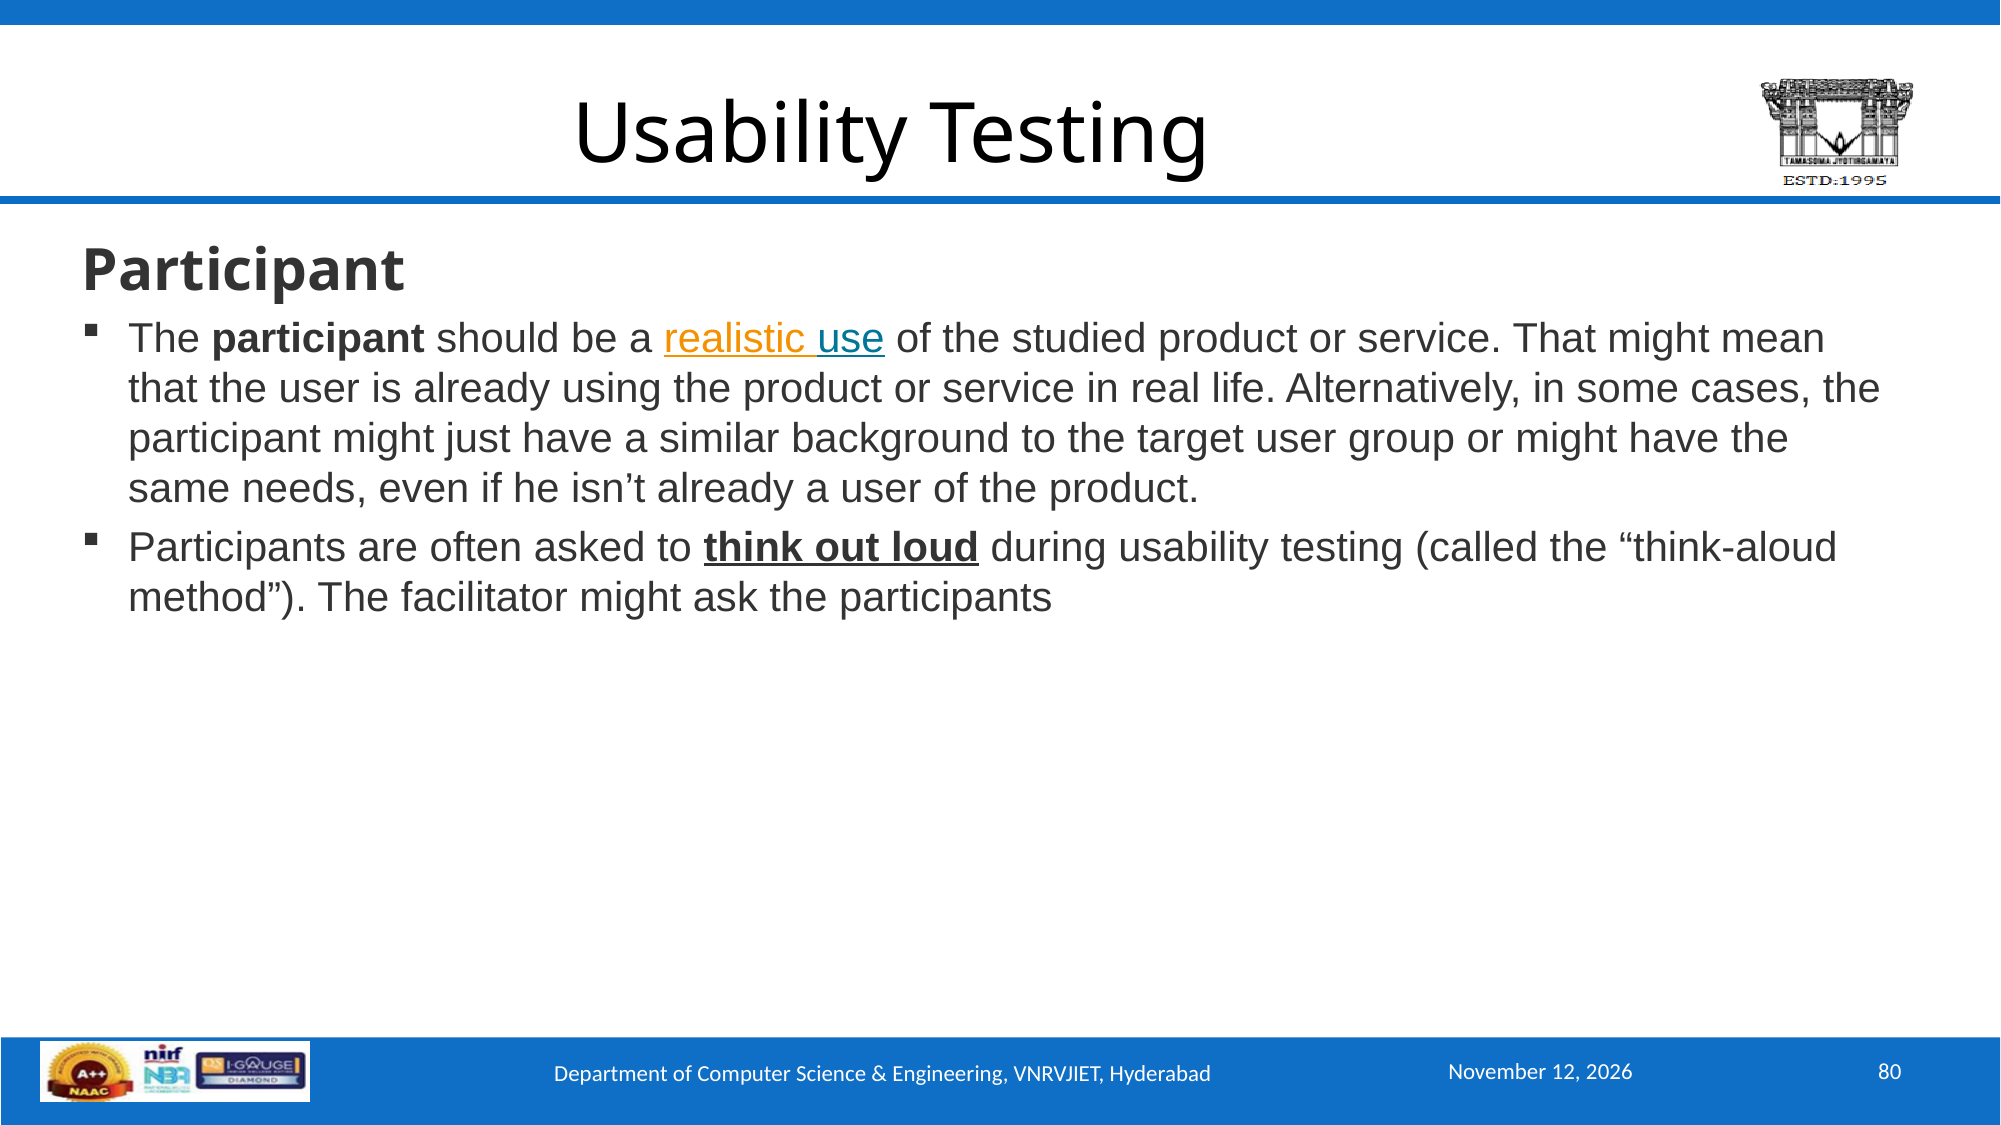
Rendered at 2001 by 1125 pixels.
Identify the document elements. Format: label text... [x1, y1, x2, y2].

title Usability Testing [33, 57, 1750, 200]
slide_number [1433, 1040, 1734, 1100]
list Participant The participant should be a realistic use of the studied product or service. That might mean that the user is already using the product or service in real life. Alternatively, in some cases, the participant might just have a similar background to the target user group or might have the same needs, even if he isn’t already a user of the product. Participants are often asked to think out loud during usability testing (called the “think-aloud method”). The facilitator might ask the participants [66, 224, 1917, 1013]
picture [40, 1041, 310, 1102]
footer Department of Computer Science & Engineering, VNRVJIET, Hyderabad [333, 1041, 1434, 1102]
picture [1750, 70, 1934, 194]
slide_number 80 [1749, 1040, 1917, 1100]
